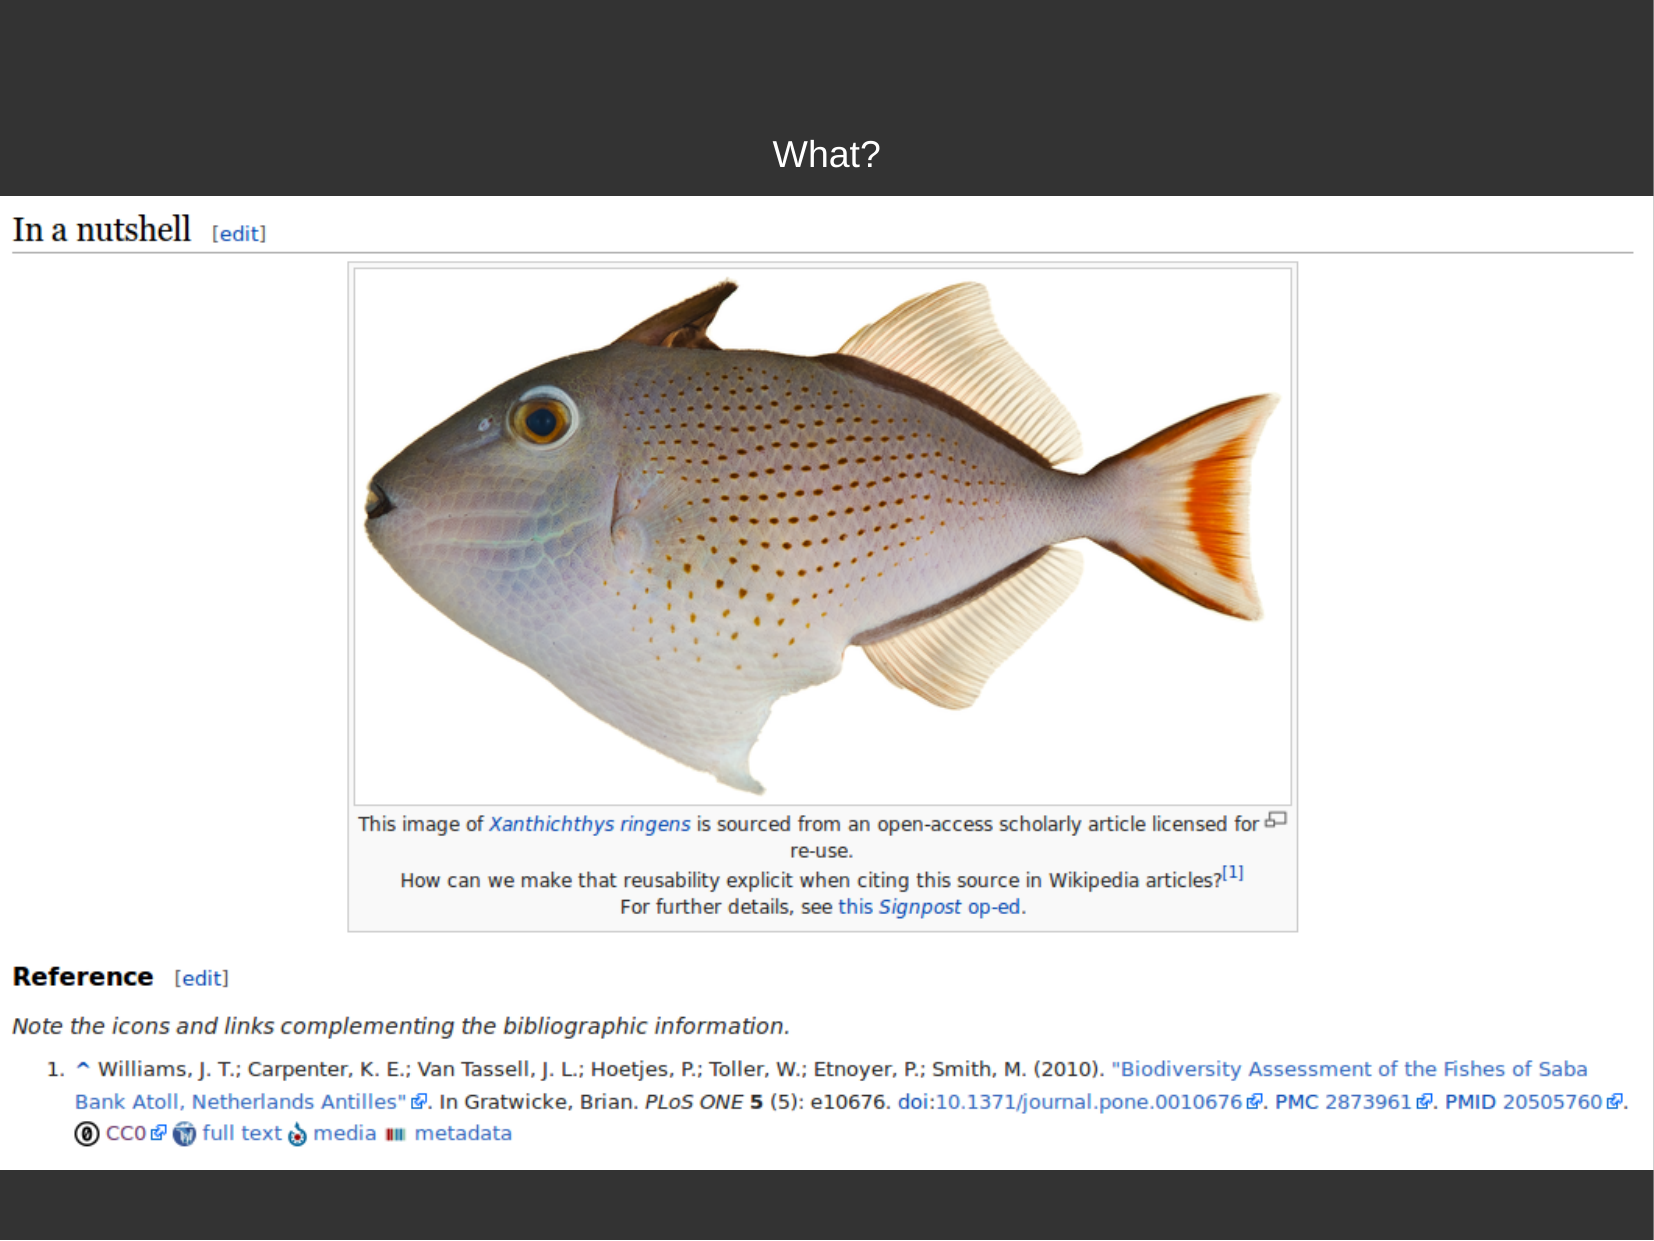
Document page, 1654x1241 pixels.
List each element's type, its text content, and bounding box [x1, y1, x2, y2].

picture [0, 196, 1654, 1170]
text_box What? [82, 49, 1571, 195]
